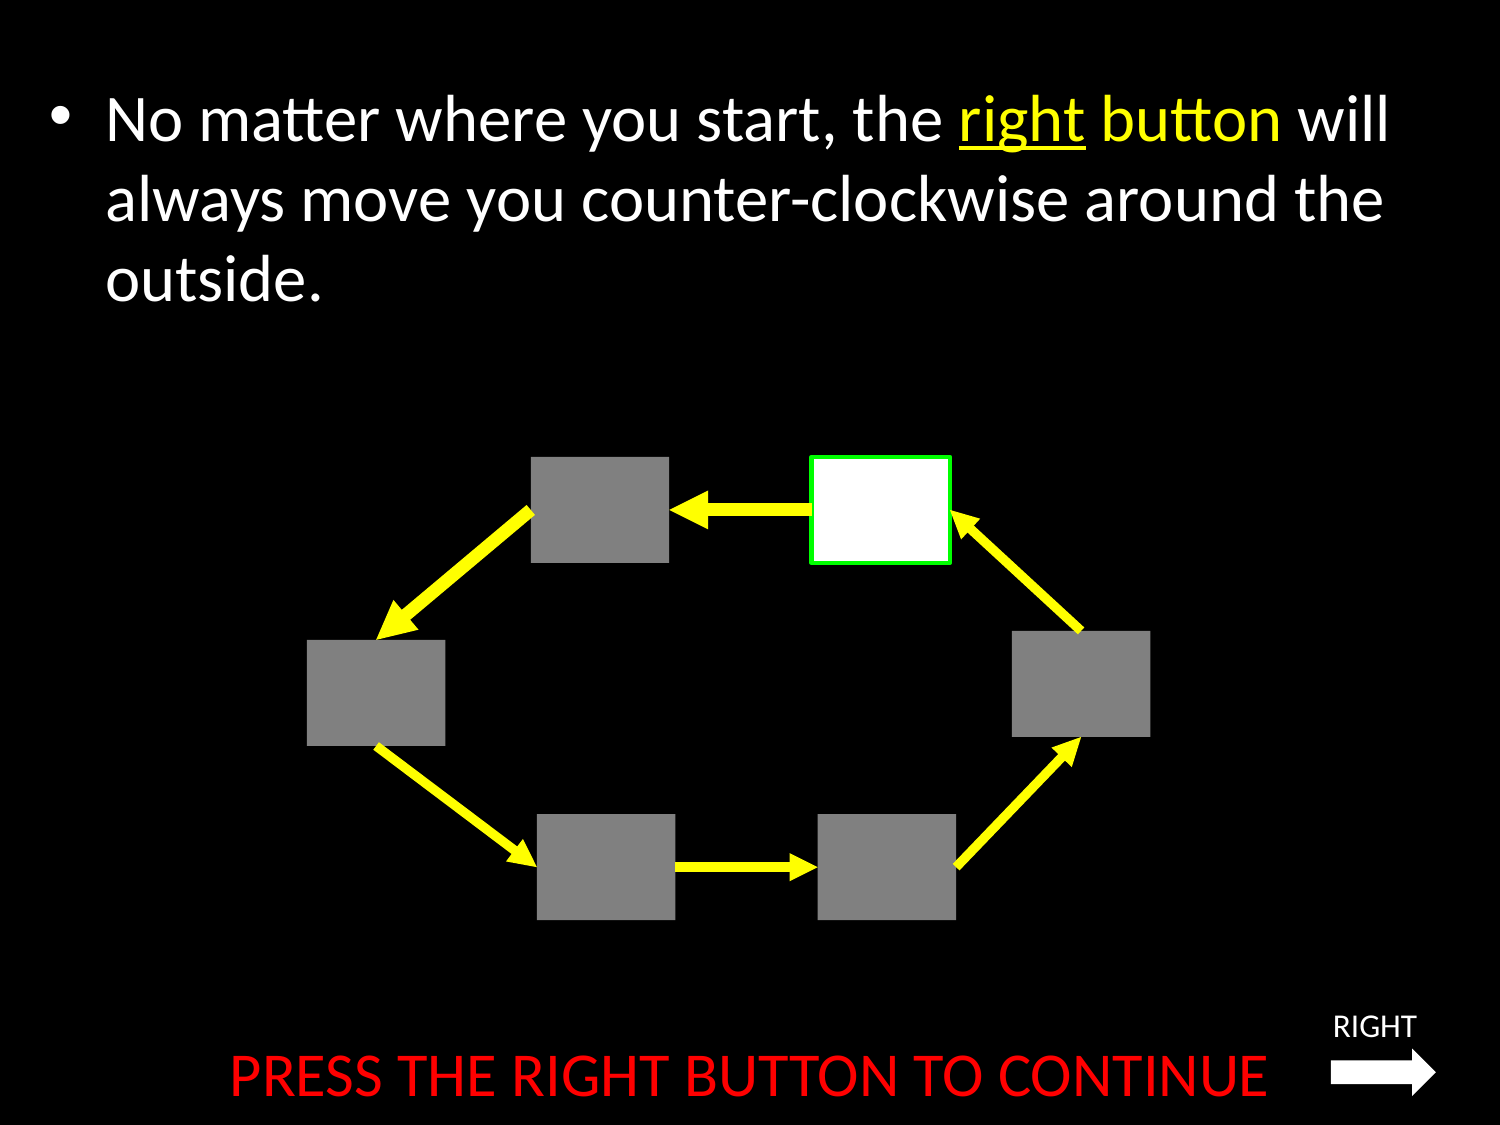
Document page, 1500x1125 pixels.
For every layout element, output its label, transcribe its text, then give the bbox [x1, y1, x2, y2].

text_box [1330, 1047, 1437, 1097]
text_box [535, 812, 677, 922]
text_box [375, 745, 538, 868]
text_box PRESS THE RIGHT BUTTON TO CONTINUE [0, 1017, 1249, 1125]
text_box RIGHT [1249, 996, 1500, 1125]
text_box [375, 509, 531, 641]
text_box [955, 736, 1082, 868]
text_box [809, 455, 952, 565]
text_box [1010, 629, 1152, 739]
text_box [816, 812, 958, 922]
text_box [529, 455, 671, 565]
list No matter where you start, the right button will always move you counter-clockwise around the outside. [33, 67, 1467, 372]
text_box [949, 509, 1082, 632]
text_box [305, 638, 447, 748]
